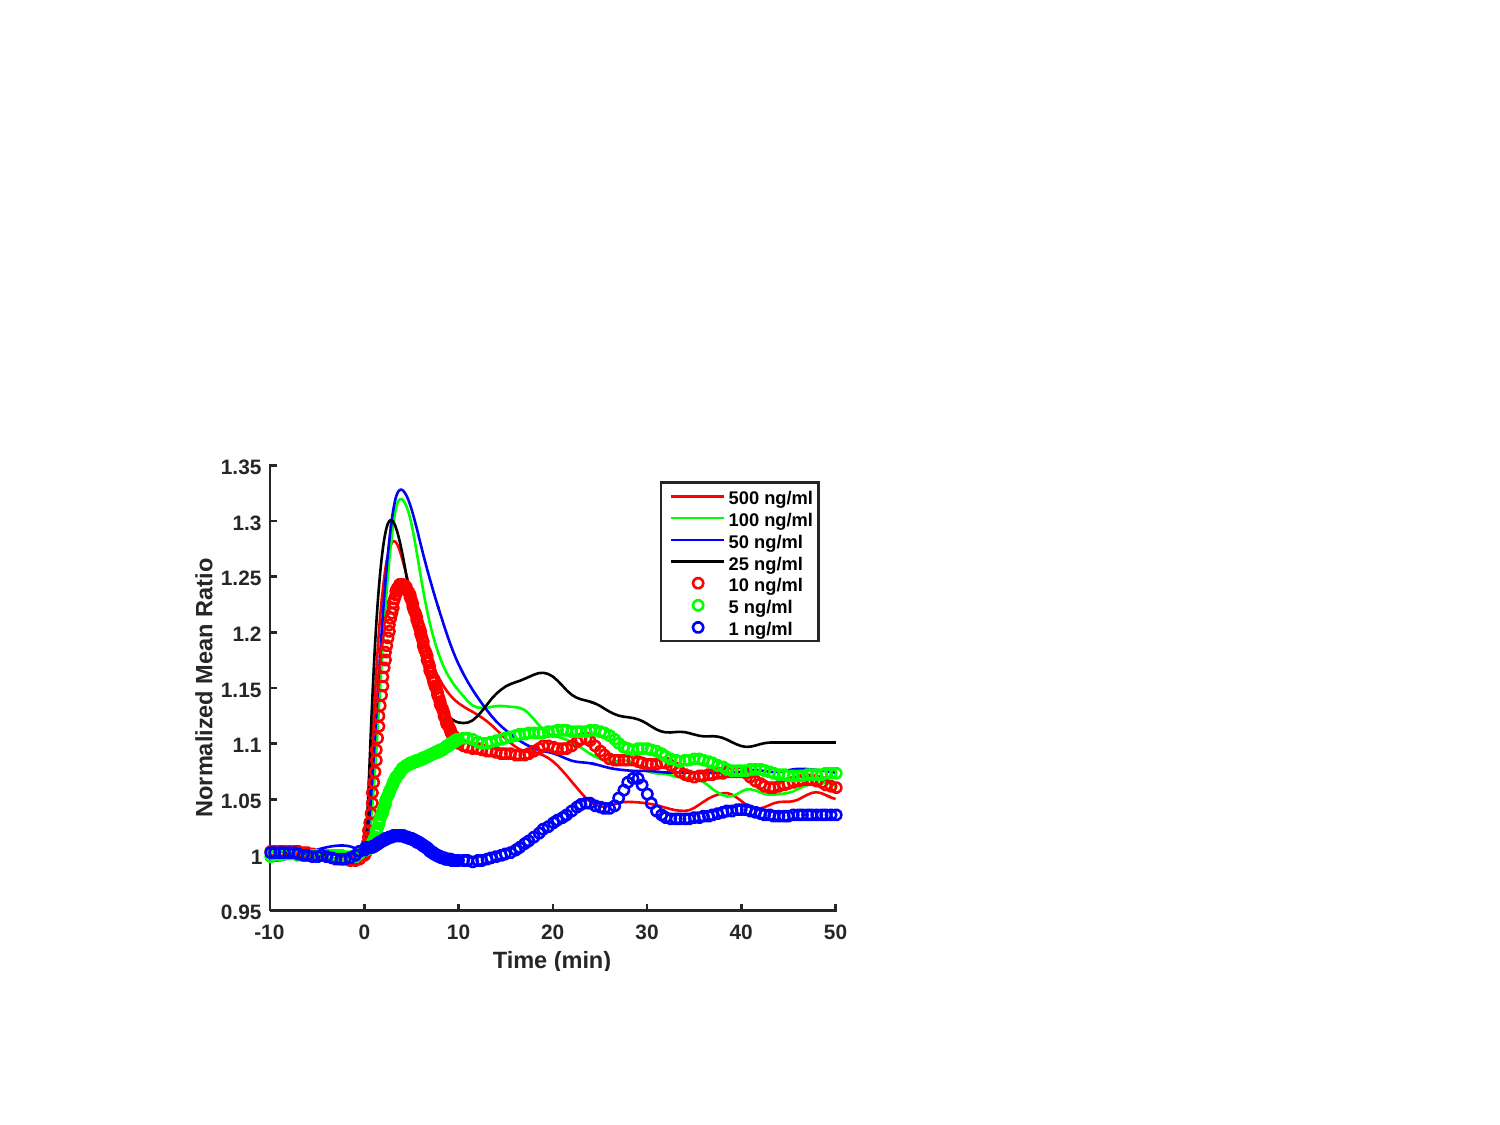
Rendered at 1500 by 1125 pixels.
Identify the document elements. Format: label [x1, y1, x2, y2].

picture [174, 424, 904, 971]
